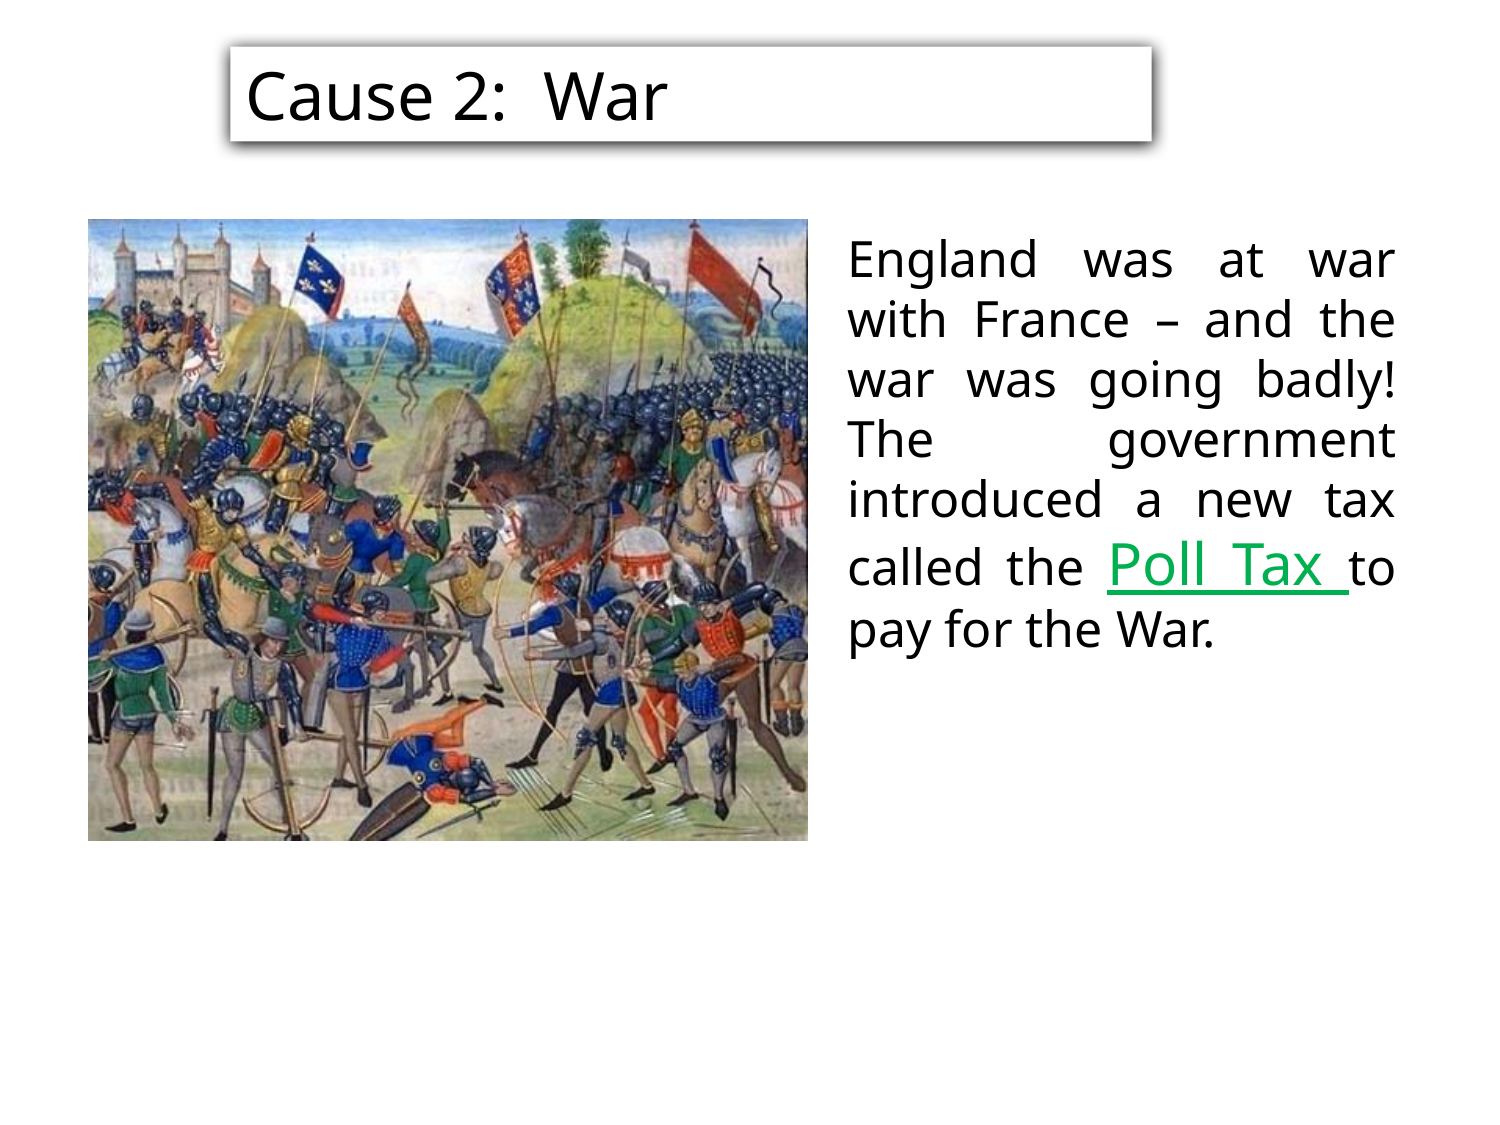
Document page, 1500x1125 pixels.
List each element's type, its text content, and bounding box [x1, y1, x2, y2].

picture [88, 219, 808, 841]
text_box Cause 2: War [228, 44, 1154, 143]
text_box England was at war with France – and the war was going badly! The government introduced a new tax called the Poll Tax to pay for the War. [832, 219, 1412, 665]
